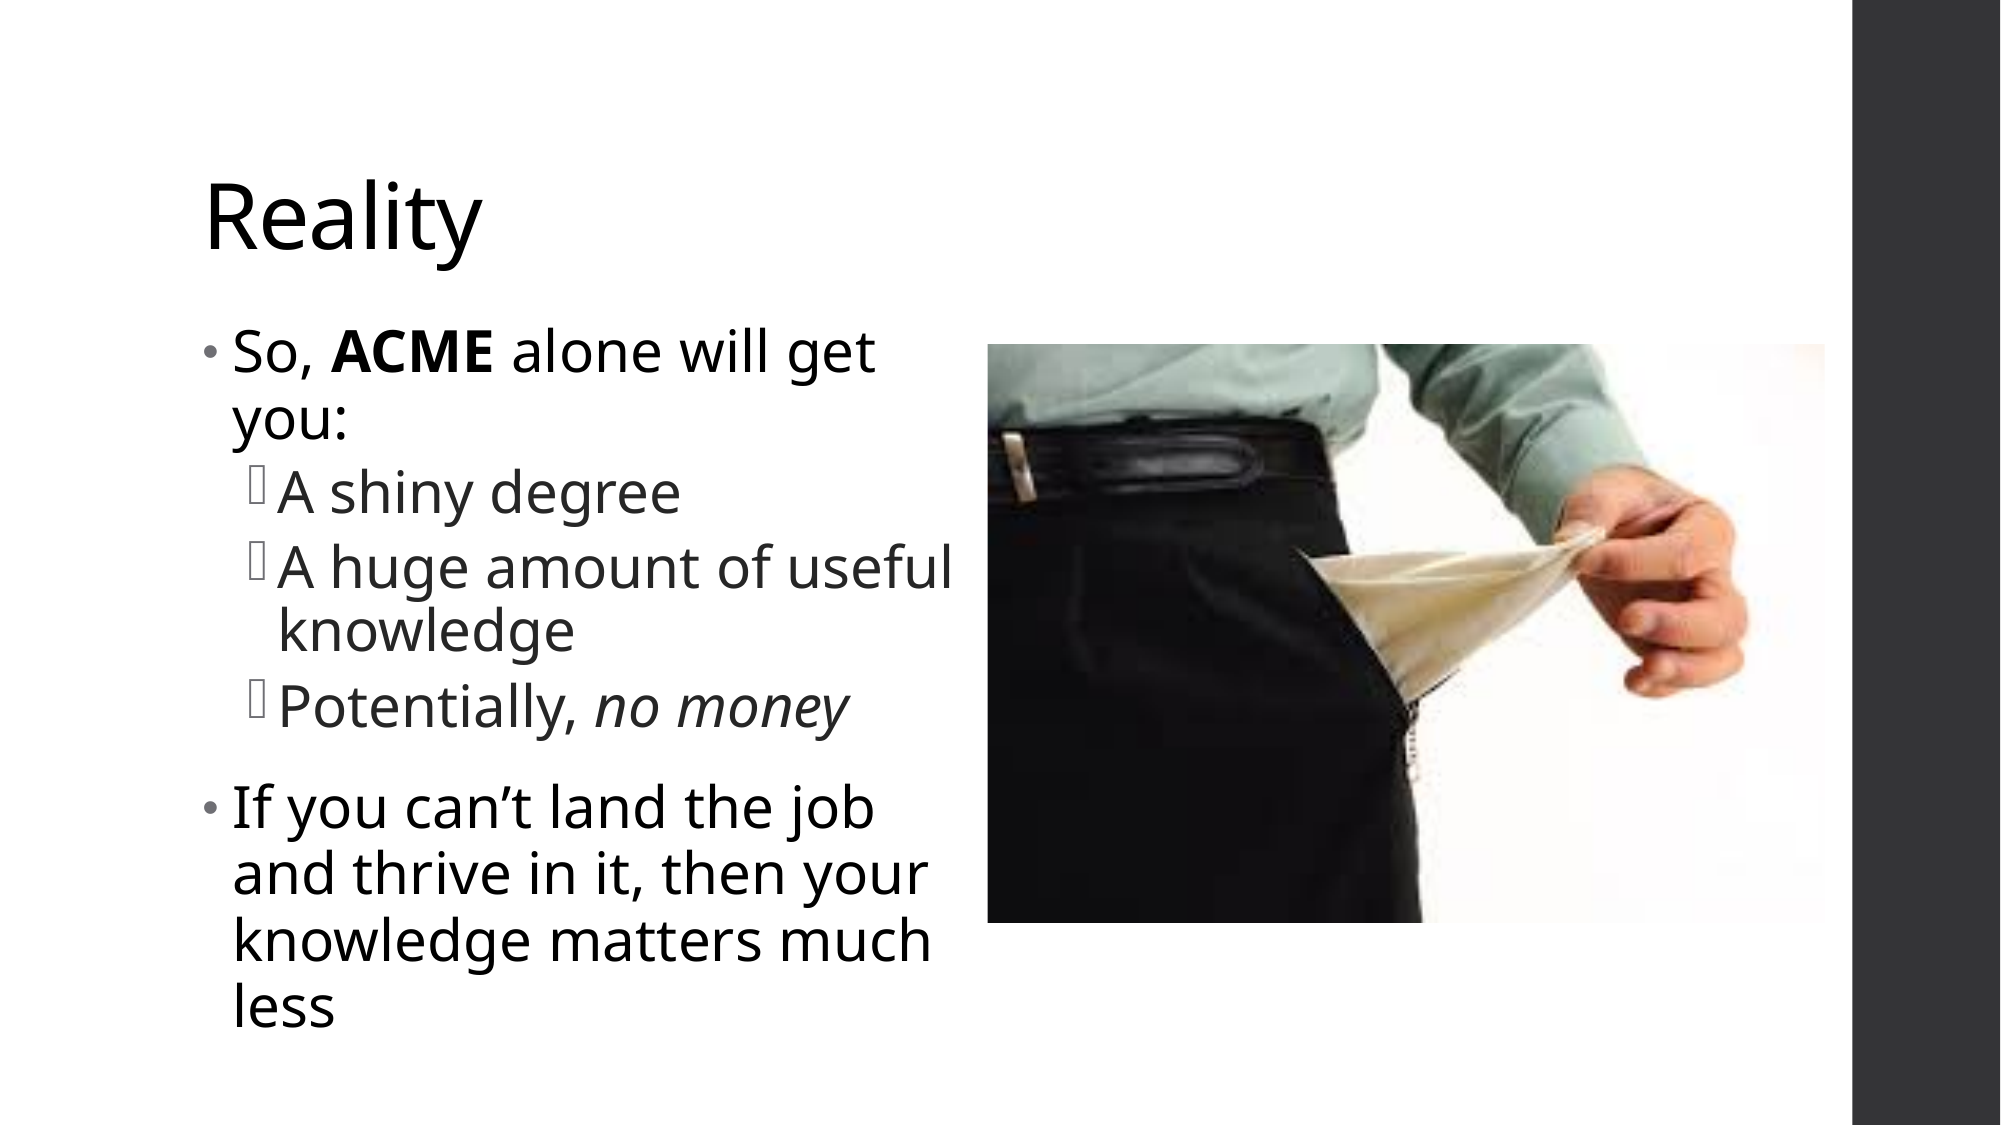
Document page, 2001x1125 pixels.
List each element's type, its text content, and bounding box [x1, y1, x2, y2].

title Reality [187, 60, 1797, 278]
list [987, 344, 1825, 923]
list So, ACME alone will get you: A shiny degree A huge amount of useful knowledge Potentially, no money If you can’t land the job and thrive in it, then your knowledge matters much less [187, 312, 988, 1068]
